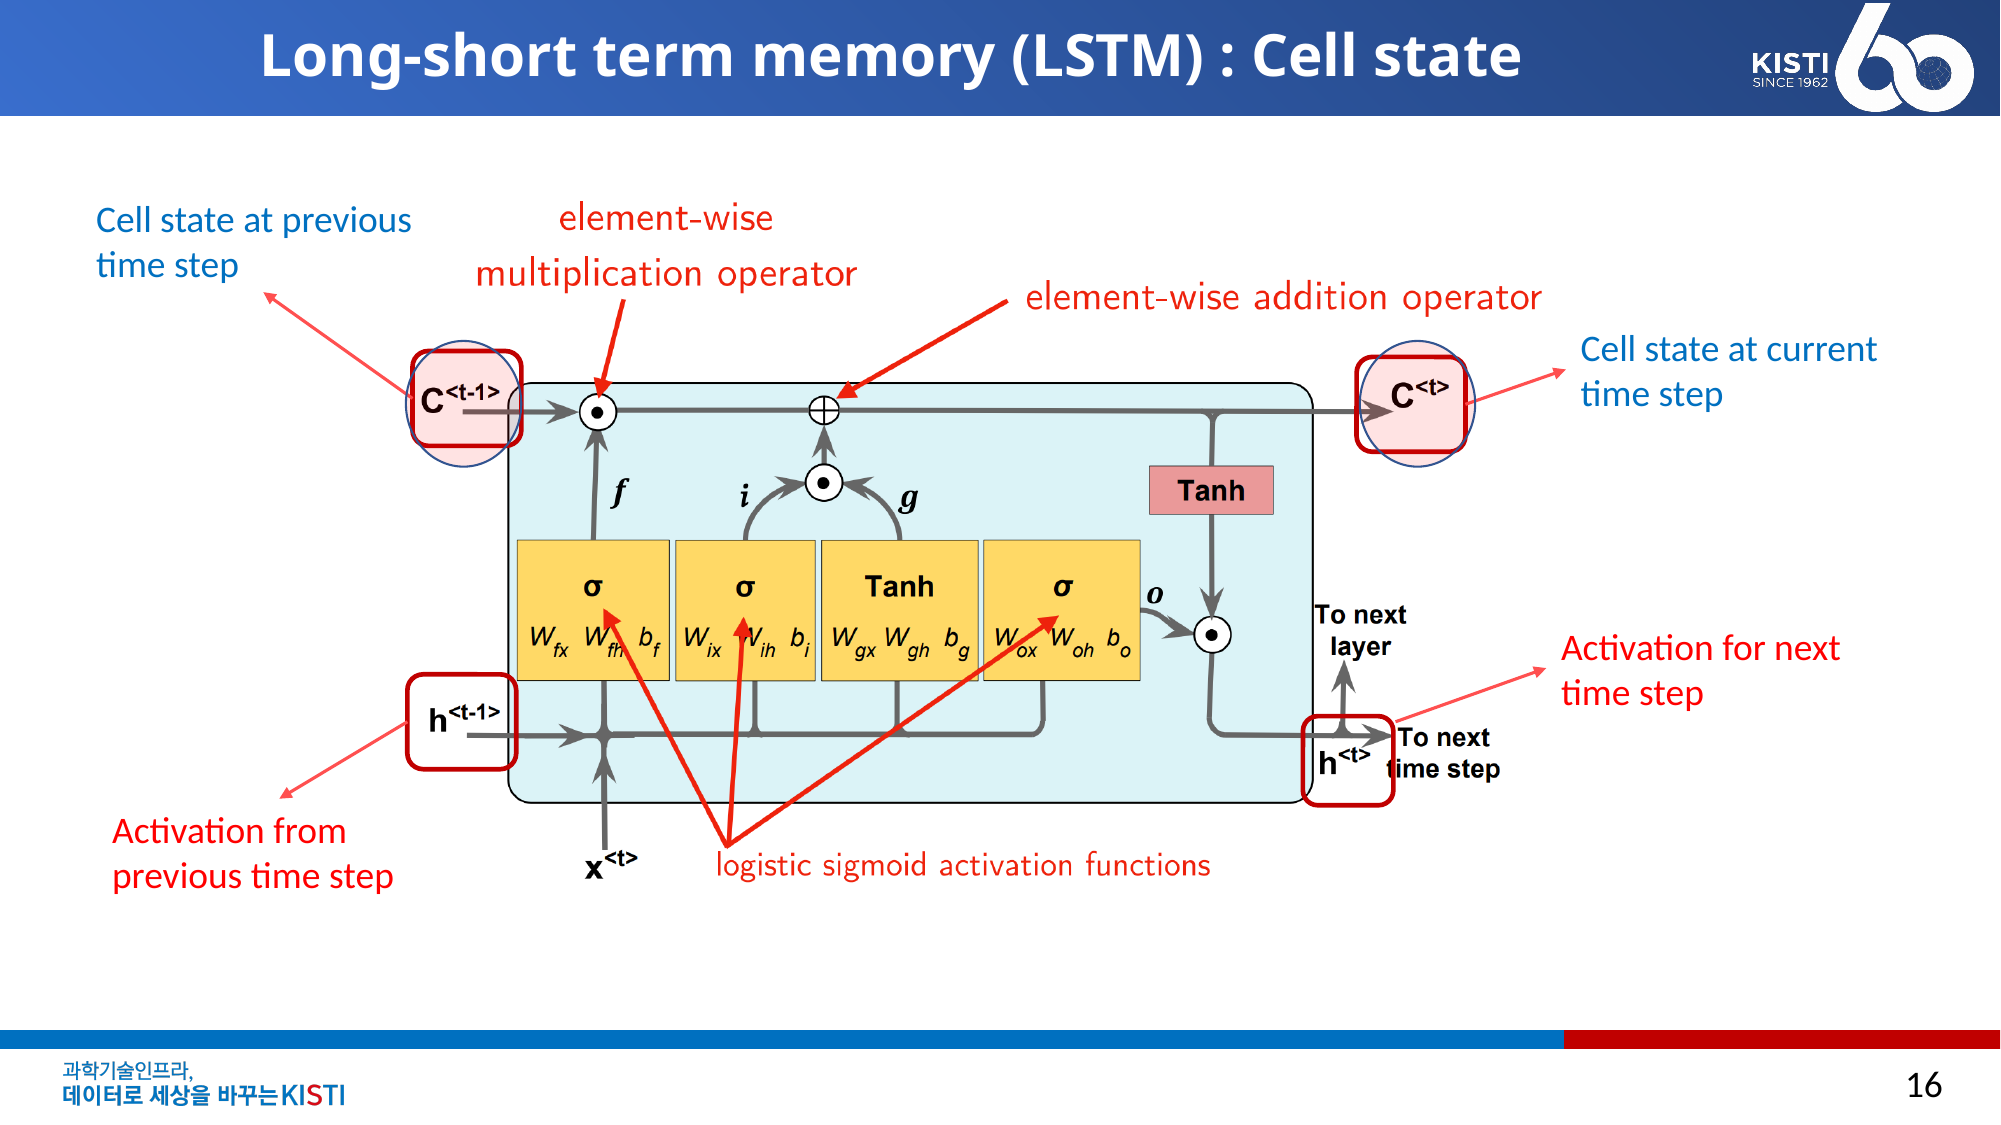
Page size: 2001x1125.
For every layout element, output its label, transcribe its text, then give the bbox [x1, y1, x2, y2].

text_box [1302, 317, 1930, 806]
picture [63, 1061, 344, 1106]
title Long-short term memory (LSTM) : Cell state [63, 0, 1720, 116]
slide_number 16 [1605, 1053, 1958, 1113]
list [522, 187, 1547, 893]
picture [1753, 3, 1974, 112]
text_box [81, 187, 522, 905]
